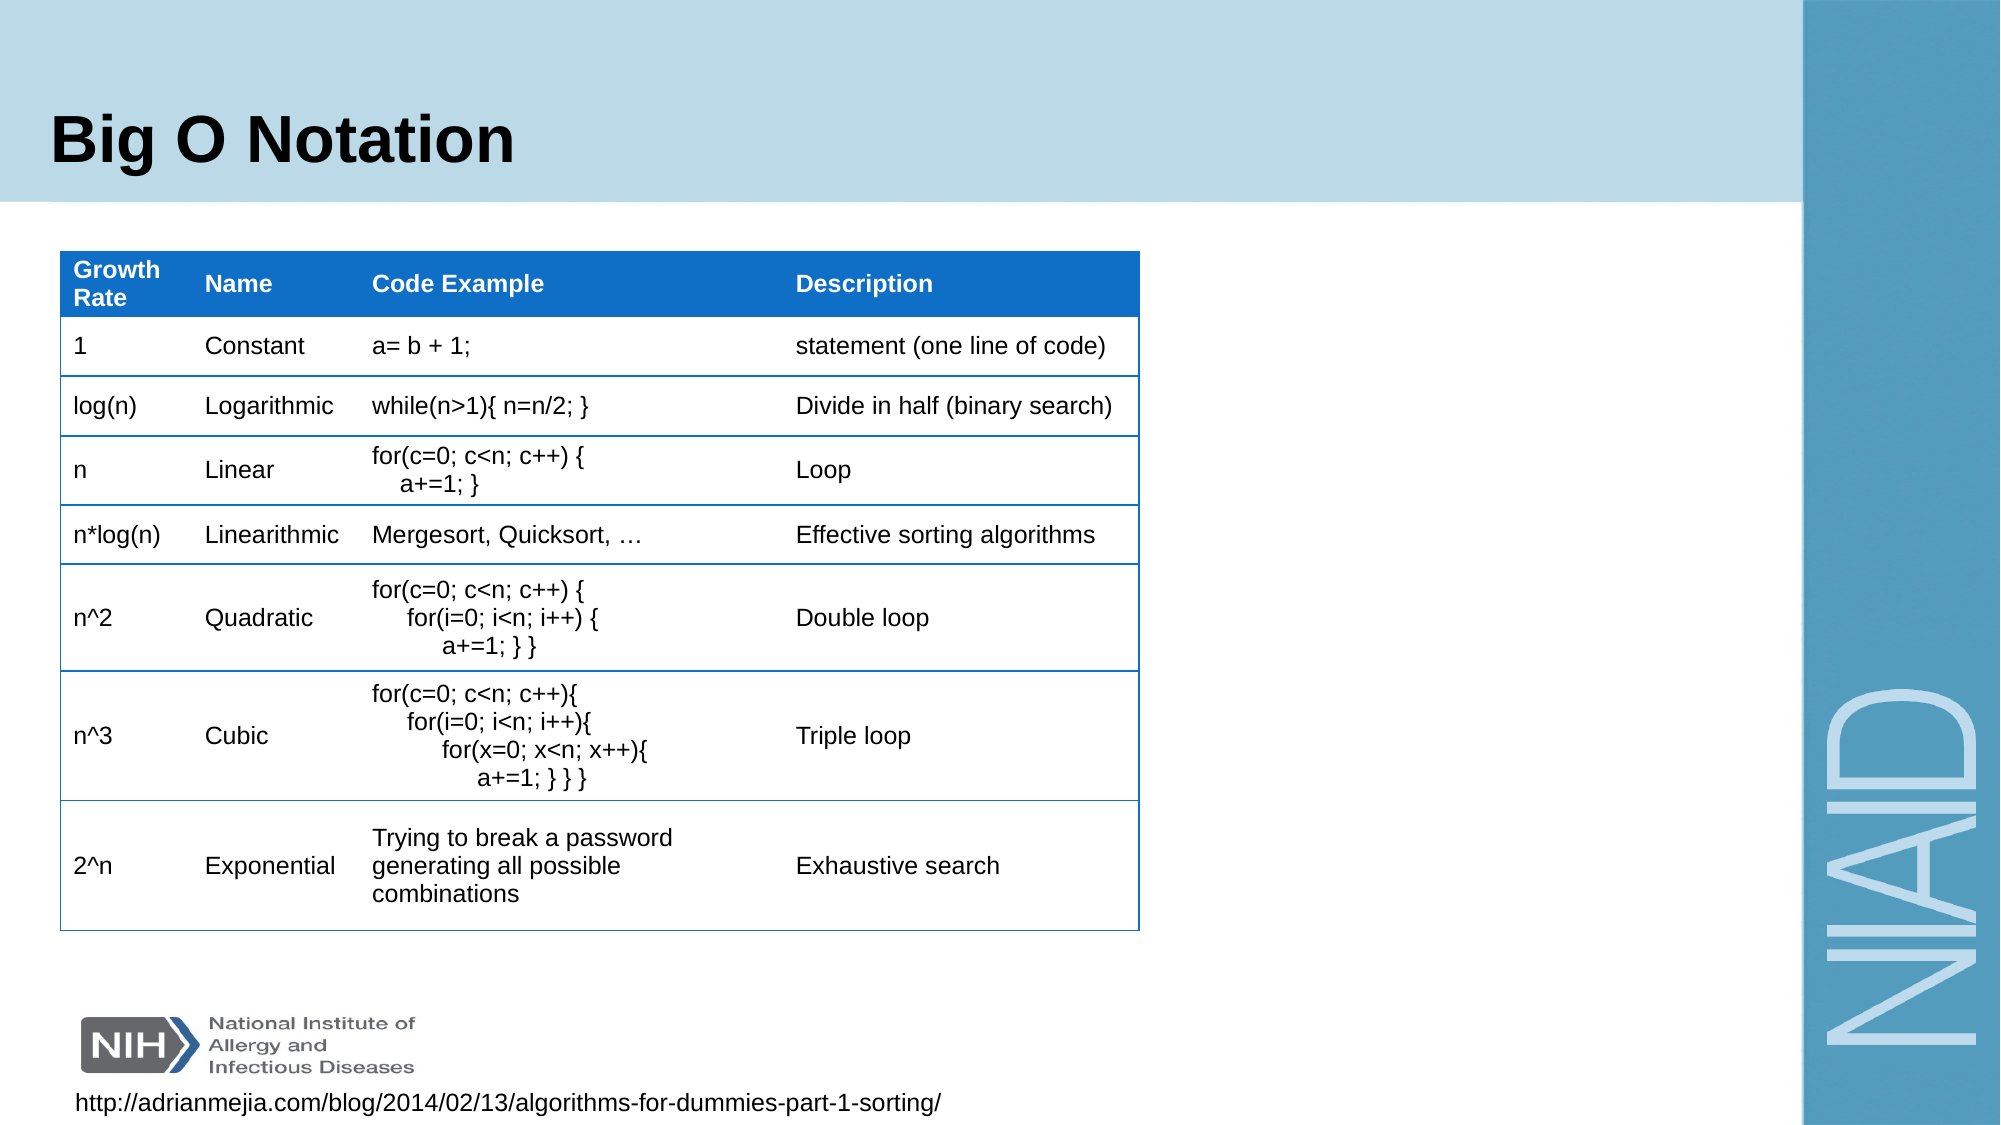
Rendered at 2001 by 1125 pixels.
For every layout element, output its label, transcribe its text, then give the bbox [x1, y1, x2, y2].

table_cell Exponential [195, 801, 362, 930]
table_cell for(c=0; c<n; c++) { for(i=0; i<n; i++) { a+=1; } } [362, 565, 786, 670]
table_cell while(n>1){ n=n/2; } [362, 377, 786, 435]
picture [0, 0, 2000, 1125]
table_cell Triple loop [786, 672, 1138, 800]
table_cell Trying to break a password generating all possible combinations [362, 801, 786, 930]
table_cell Double loop [786, 565, 1138, 670]
table_cell for(c=0; c<n; c++){ for(i=0; i<n; i++){ for(x=0; x<n; x++){ a+=1; } } } [362, 672, 786, 800]
table_header Code Example [362, 253, 786, 315]
table_cell Linearithmic [195, 506, 362, 563]
text_box http://adrianmejia.com/blog/2014/02/13/algorithms-for-dummies-part-1-sorting/ [60, 1079, 1061, 1125]
table_cell n*log(n) [61, 506, 195, 563]
table_cell Quadratic [195, 565, 362, 670]
table_cell Loop [786, 437, 1138, 504]
table_header Description [786, 253, 1138, 315]
table_cell statement (one line of code) [786, 317, 1138, 375]
table_cell Divide in half (binary search) [786, 377, 1138, 435]
table_cell Linear [195, 437, 362, 504]
table_cell Effective sorting algorithms [786, 506, 1138, 563]
table_header Name [195, 253, 362, 315]
table_cell a= b + 1; [362, 317, 786, 375]
table_cell Constant [195, 317, 362, 375]
table_cell Logarithmic [195, 377, 362, 435]
table_cell 1 [61, 317, 195, 375]
title Big O Notation [50, 25, 1700, 176]
table_cell Mergesort, Quicksort, … [362, 506, 786, 563]
table_cell log(n) [61, 377, 195, 435]
table_cell for(c=0; c<n; c++) { a+=1; } [362, 437, 786, 504]
table_cell 2^n [61, 801, 195, 930]
table_header Growth Rate [61, 253, 195, 315]
table_cell Cubic [195, 672, 362, 800]
table_cell Exhaustive search [786, 801, 1138, 930]
table_cell n [61, 437, 195, 504]
table_cell n^3 [61, 672, 195, 800]
table_cell n^2 [61, 565, 195, 670]
